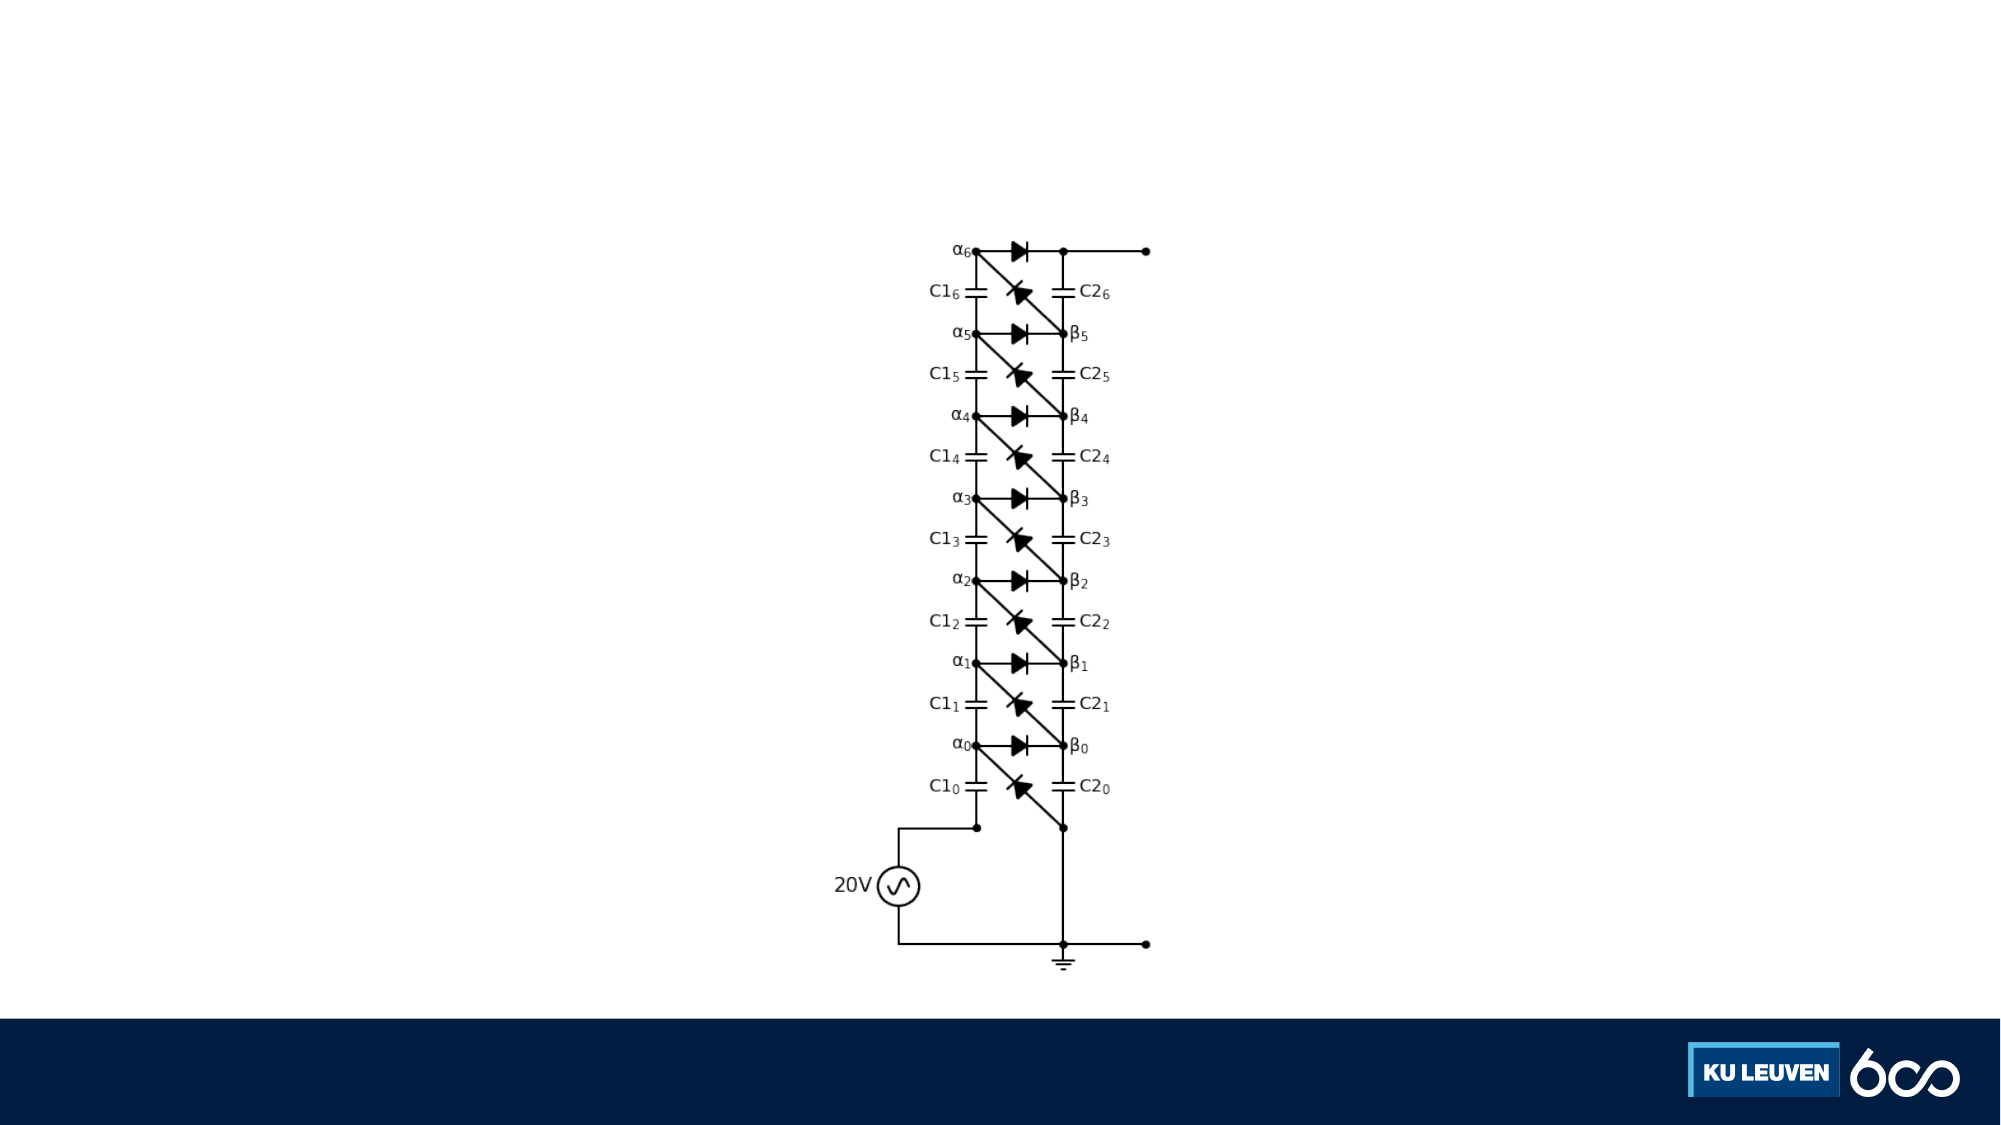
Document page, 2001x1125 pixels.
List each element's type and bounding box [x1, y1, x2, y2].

picture [1688, 1042, 1960, 1097]
picture [825, 193, 1175, 1019]
